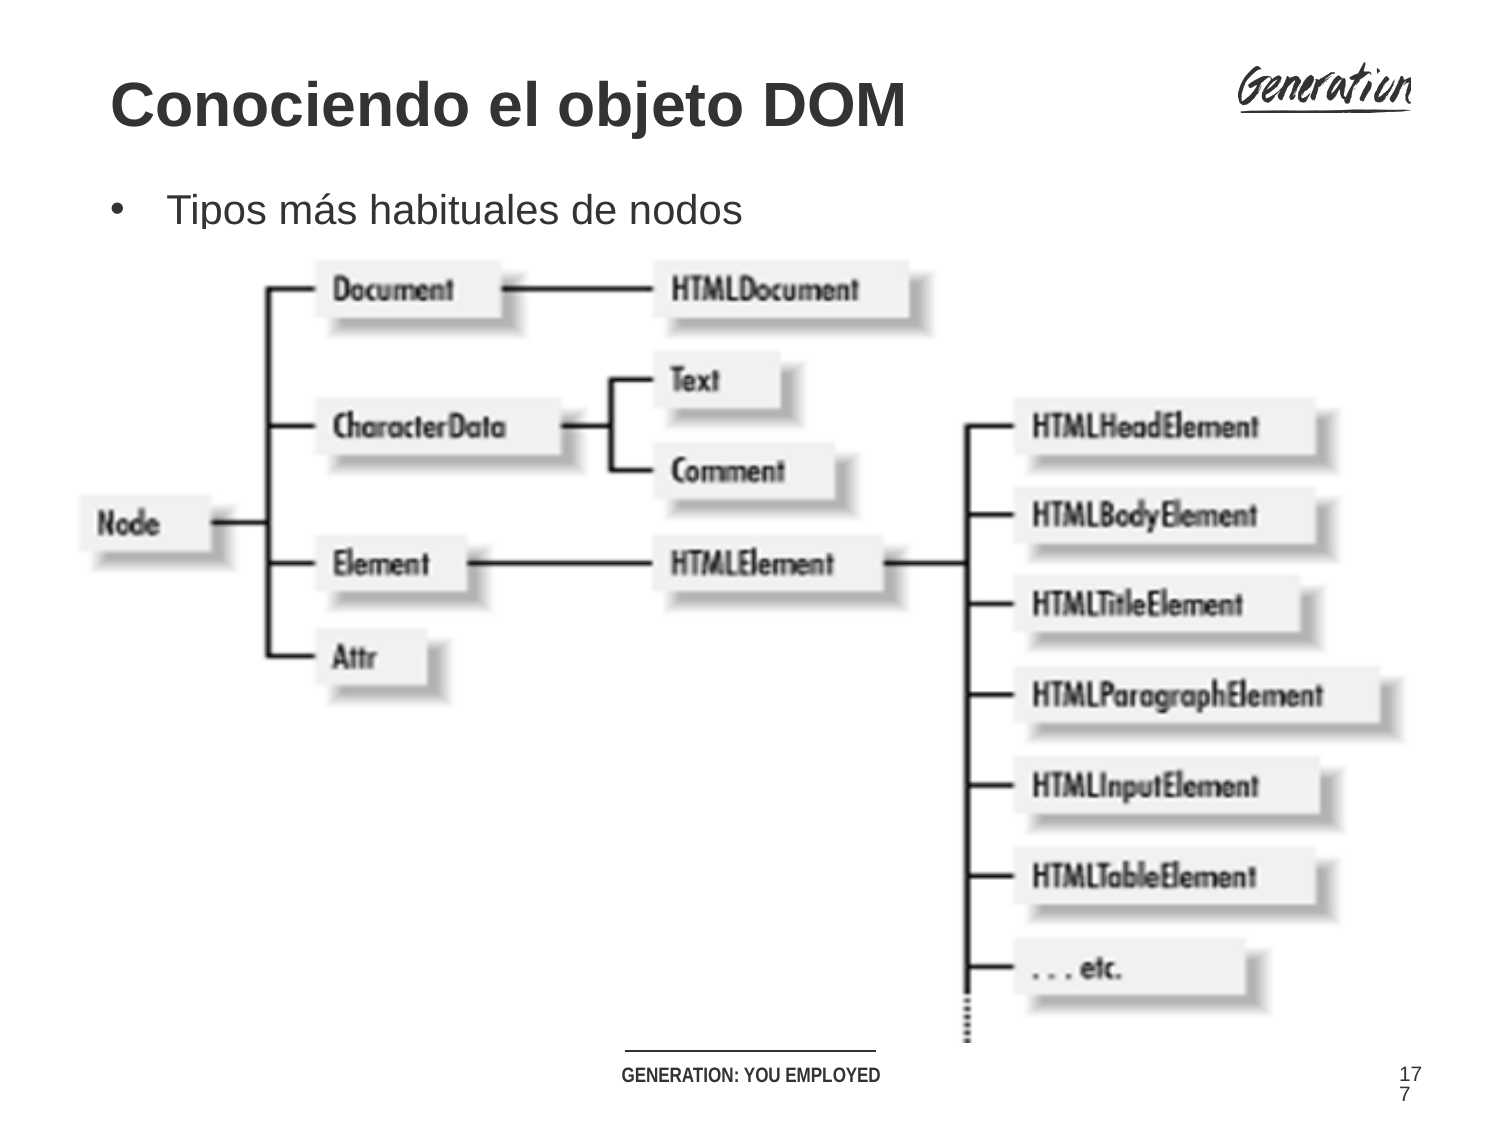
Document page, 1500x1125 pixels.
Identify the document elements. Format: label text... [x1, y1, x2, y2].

text_box Conociendo el objeto DOM [95, 56, 1392, 147]
picture [60, 228, 1434, 1043]
picture [1392, 62, 1411, 113]
text_box Tipos más habituales de nodos [95, 175, 1399, 227]
